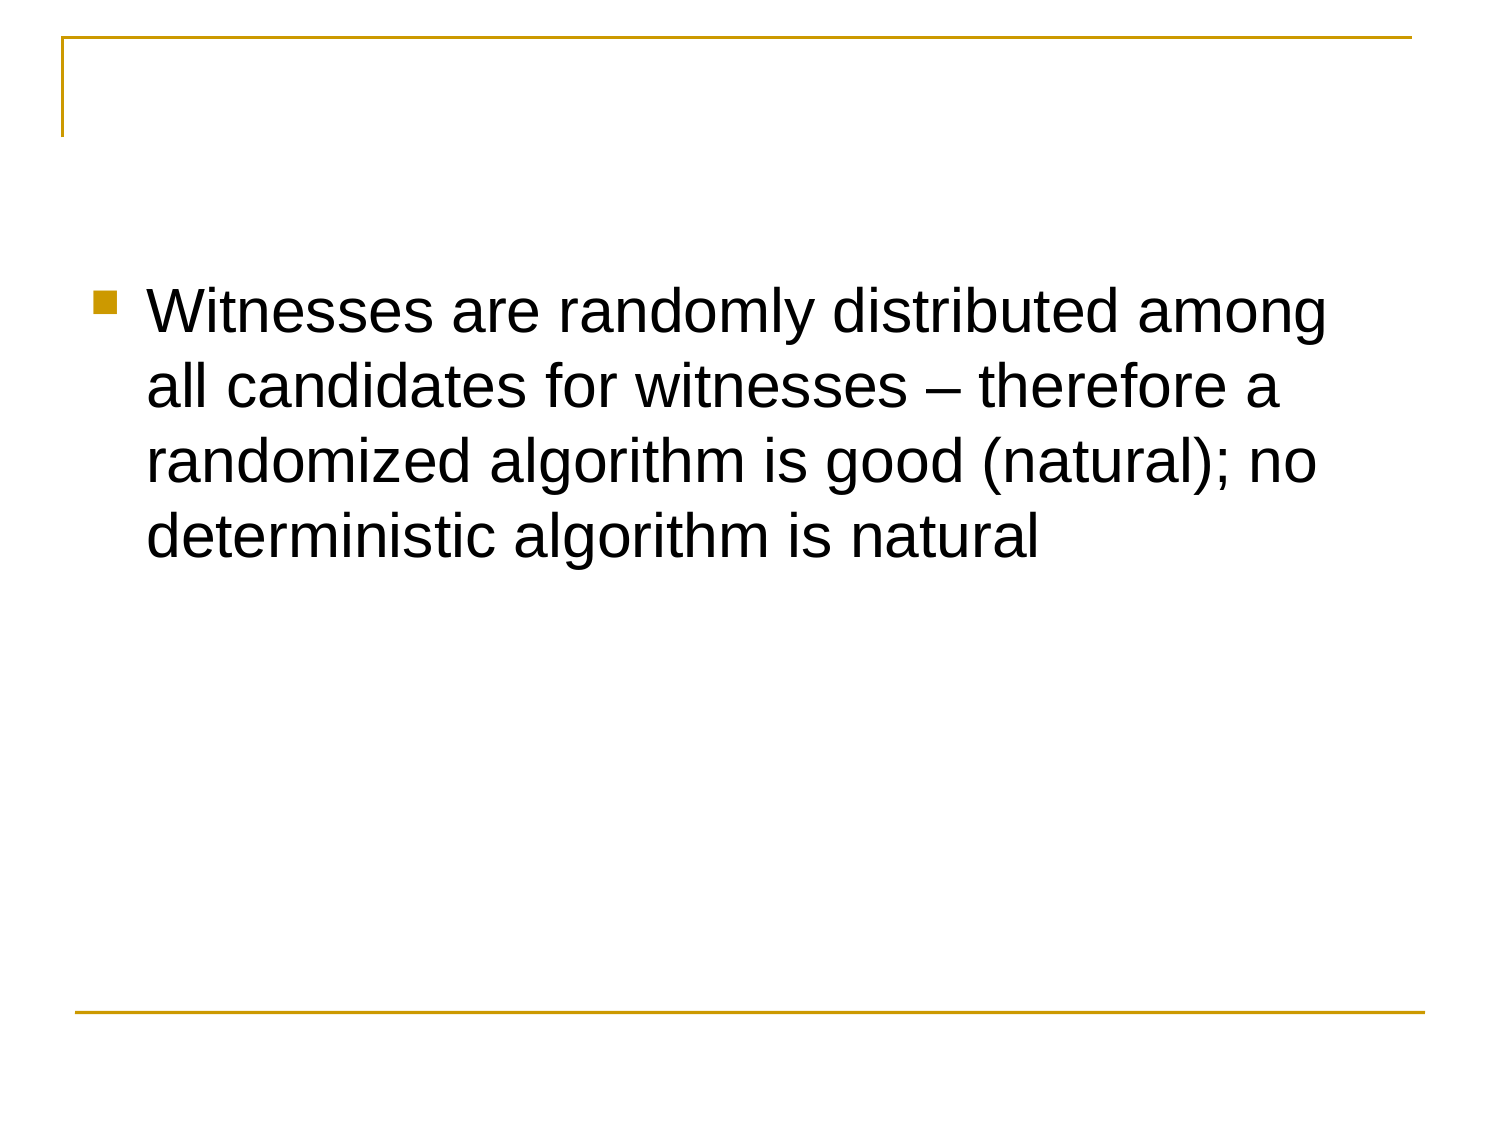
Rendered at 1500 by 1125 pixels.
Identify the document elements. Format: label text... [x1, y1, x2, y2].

list Witnesses are randomly distributed among all candidates for witnesses – therefore a randomized algorithm is good (natural); no deterministic algorithm is natural [75, 262, 1425, 1006]
